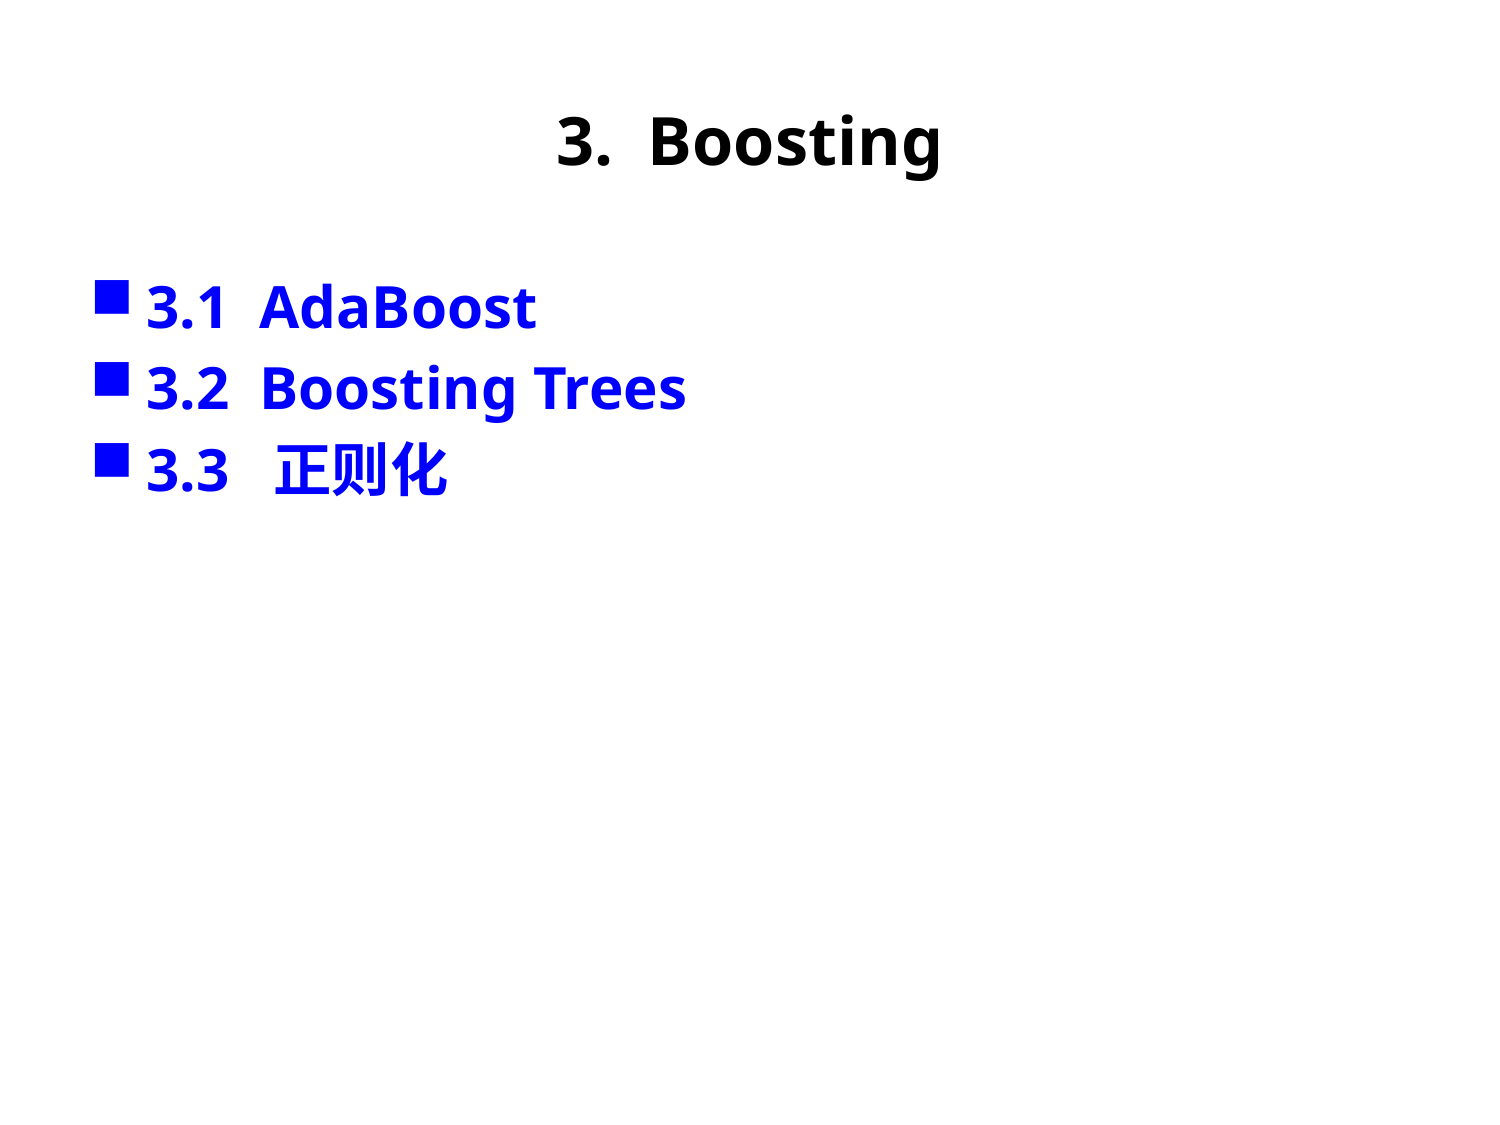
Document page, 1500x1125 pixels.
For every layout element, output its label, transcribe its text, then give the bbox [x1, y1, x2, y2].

title 3. Boosting [75, 45, 1425, 233]
list 3.1 AdaBoost 3.2 Boosting Trees 3.3 正则化 [75, 262, 1425, 1005]
